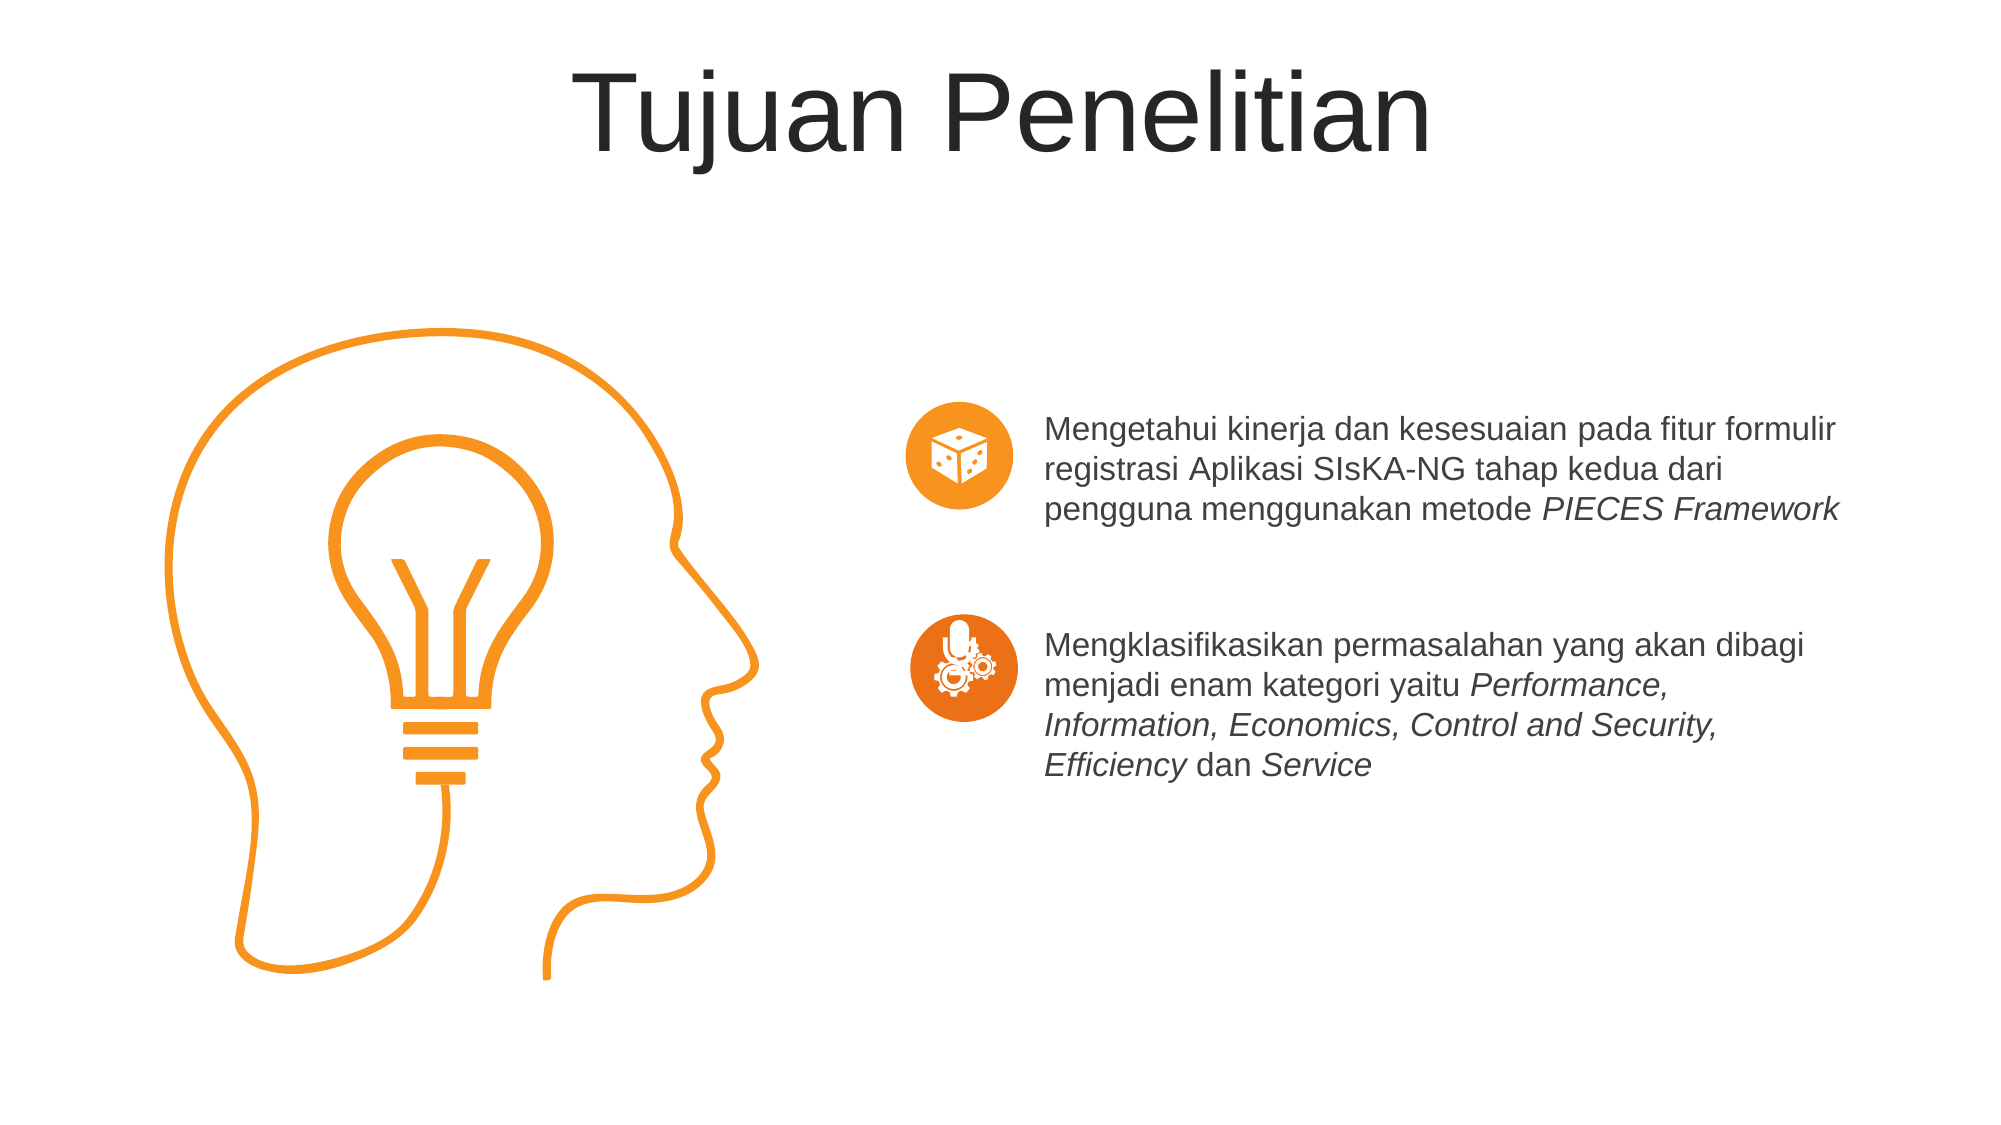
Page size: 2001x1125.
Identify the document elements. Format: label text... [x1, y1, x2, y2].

text_box [941, 618, 977, 677]
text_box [164, 327, 759, 981]
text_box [1029, 363, 1857, 537]
text_box [929, 426, 990, 486]
text_box [933, 642, 998, 698]
text_box [904, 400, 1015, 511]
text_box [1029, 579, 1857, 793]
list Tujuan Penelitian [53, 55, 1952, 175]
text_box [909, 613, 1019, 723]
